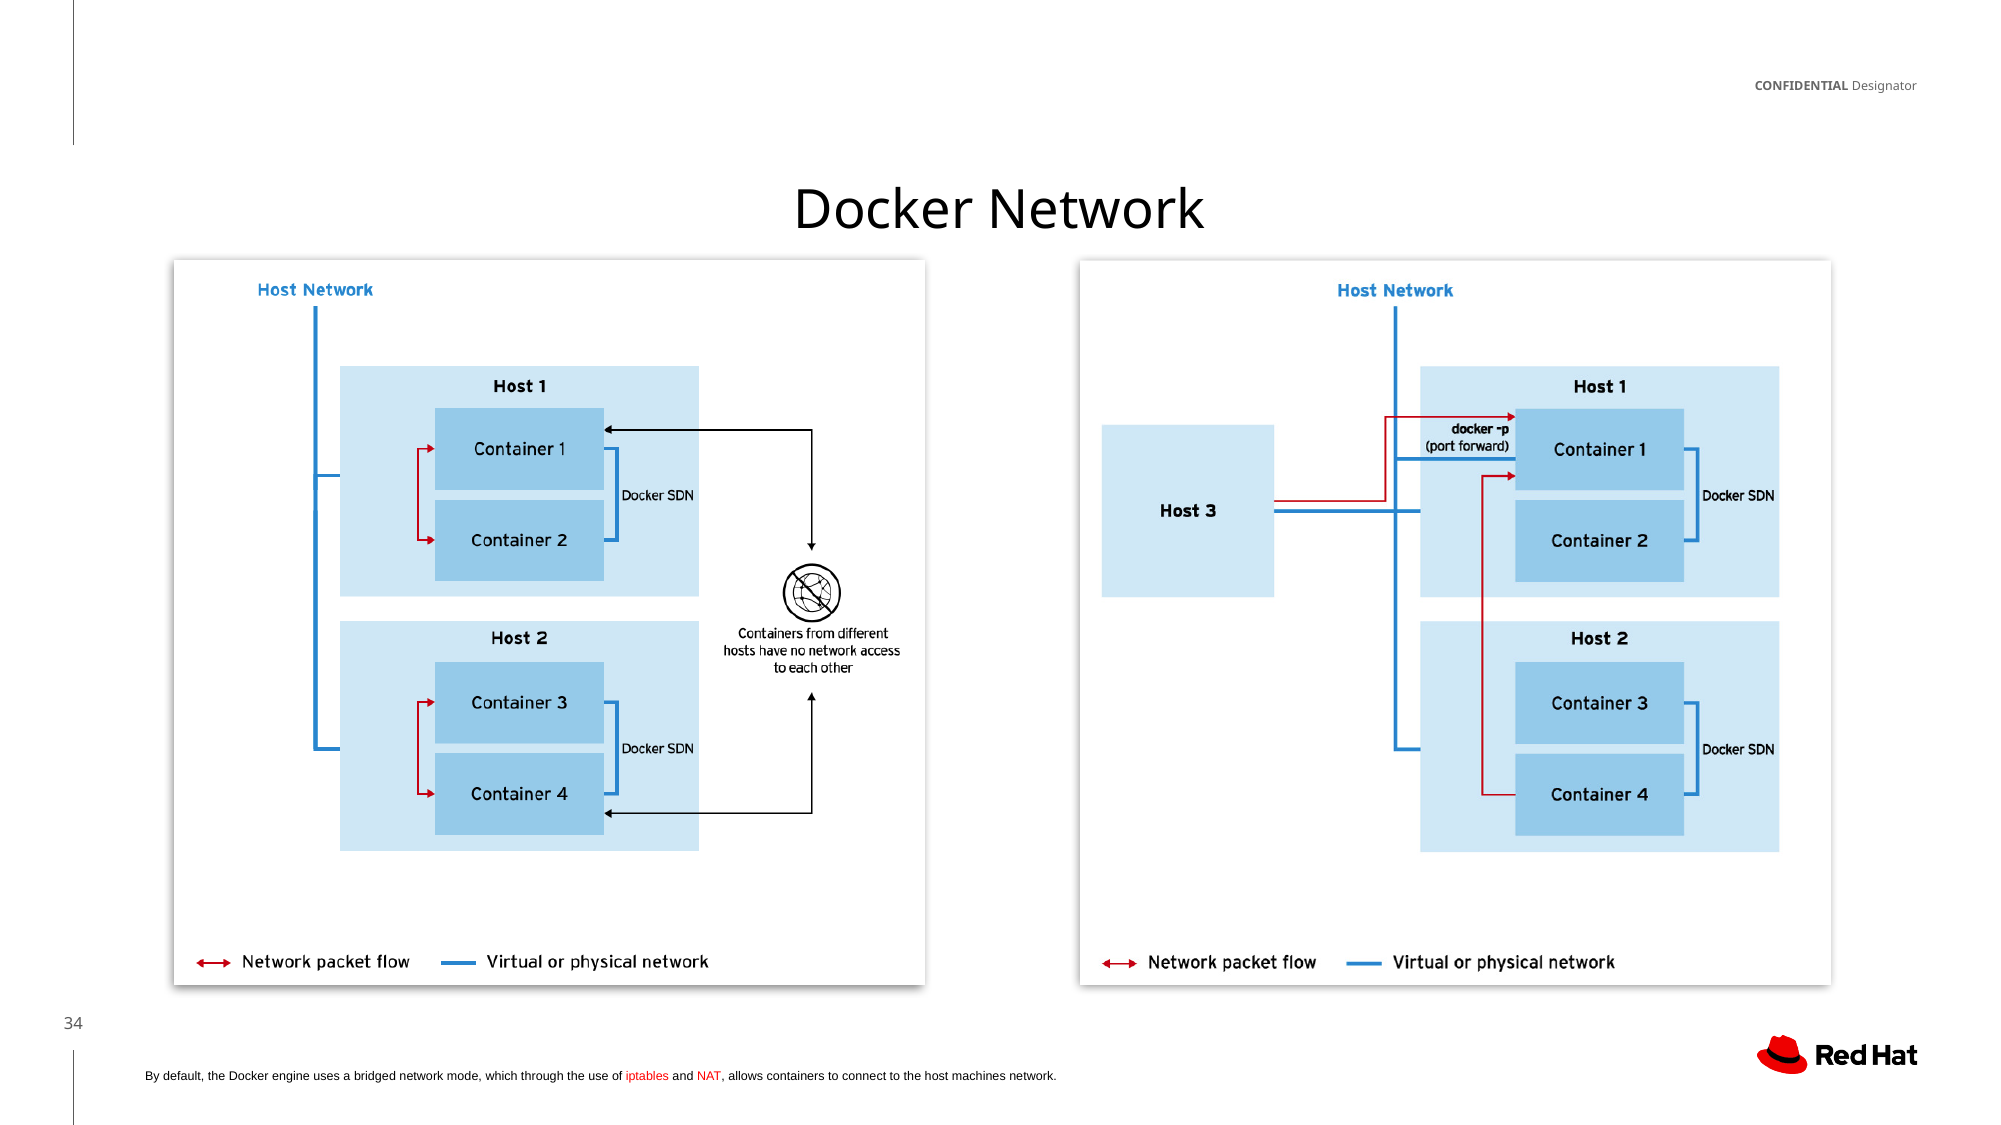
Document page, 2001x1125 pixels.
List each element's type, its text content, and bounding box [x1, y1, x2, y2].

picture [1080, 260, 1832, 985]
subtitle By default, the Docker engine uses a bridged network mode, which through the use of iptables and NAT, allows containers to connect to the host machines network. [145, 1012, 1652, 1104]
slide_number ‹#› [13, 1012, 134, 1036]
picture [1757, 1035, 1918, 1074]
title Docker Network [287, 155, 1713, 233]
picture [173, 259, 925, 985]
